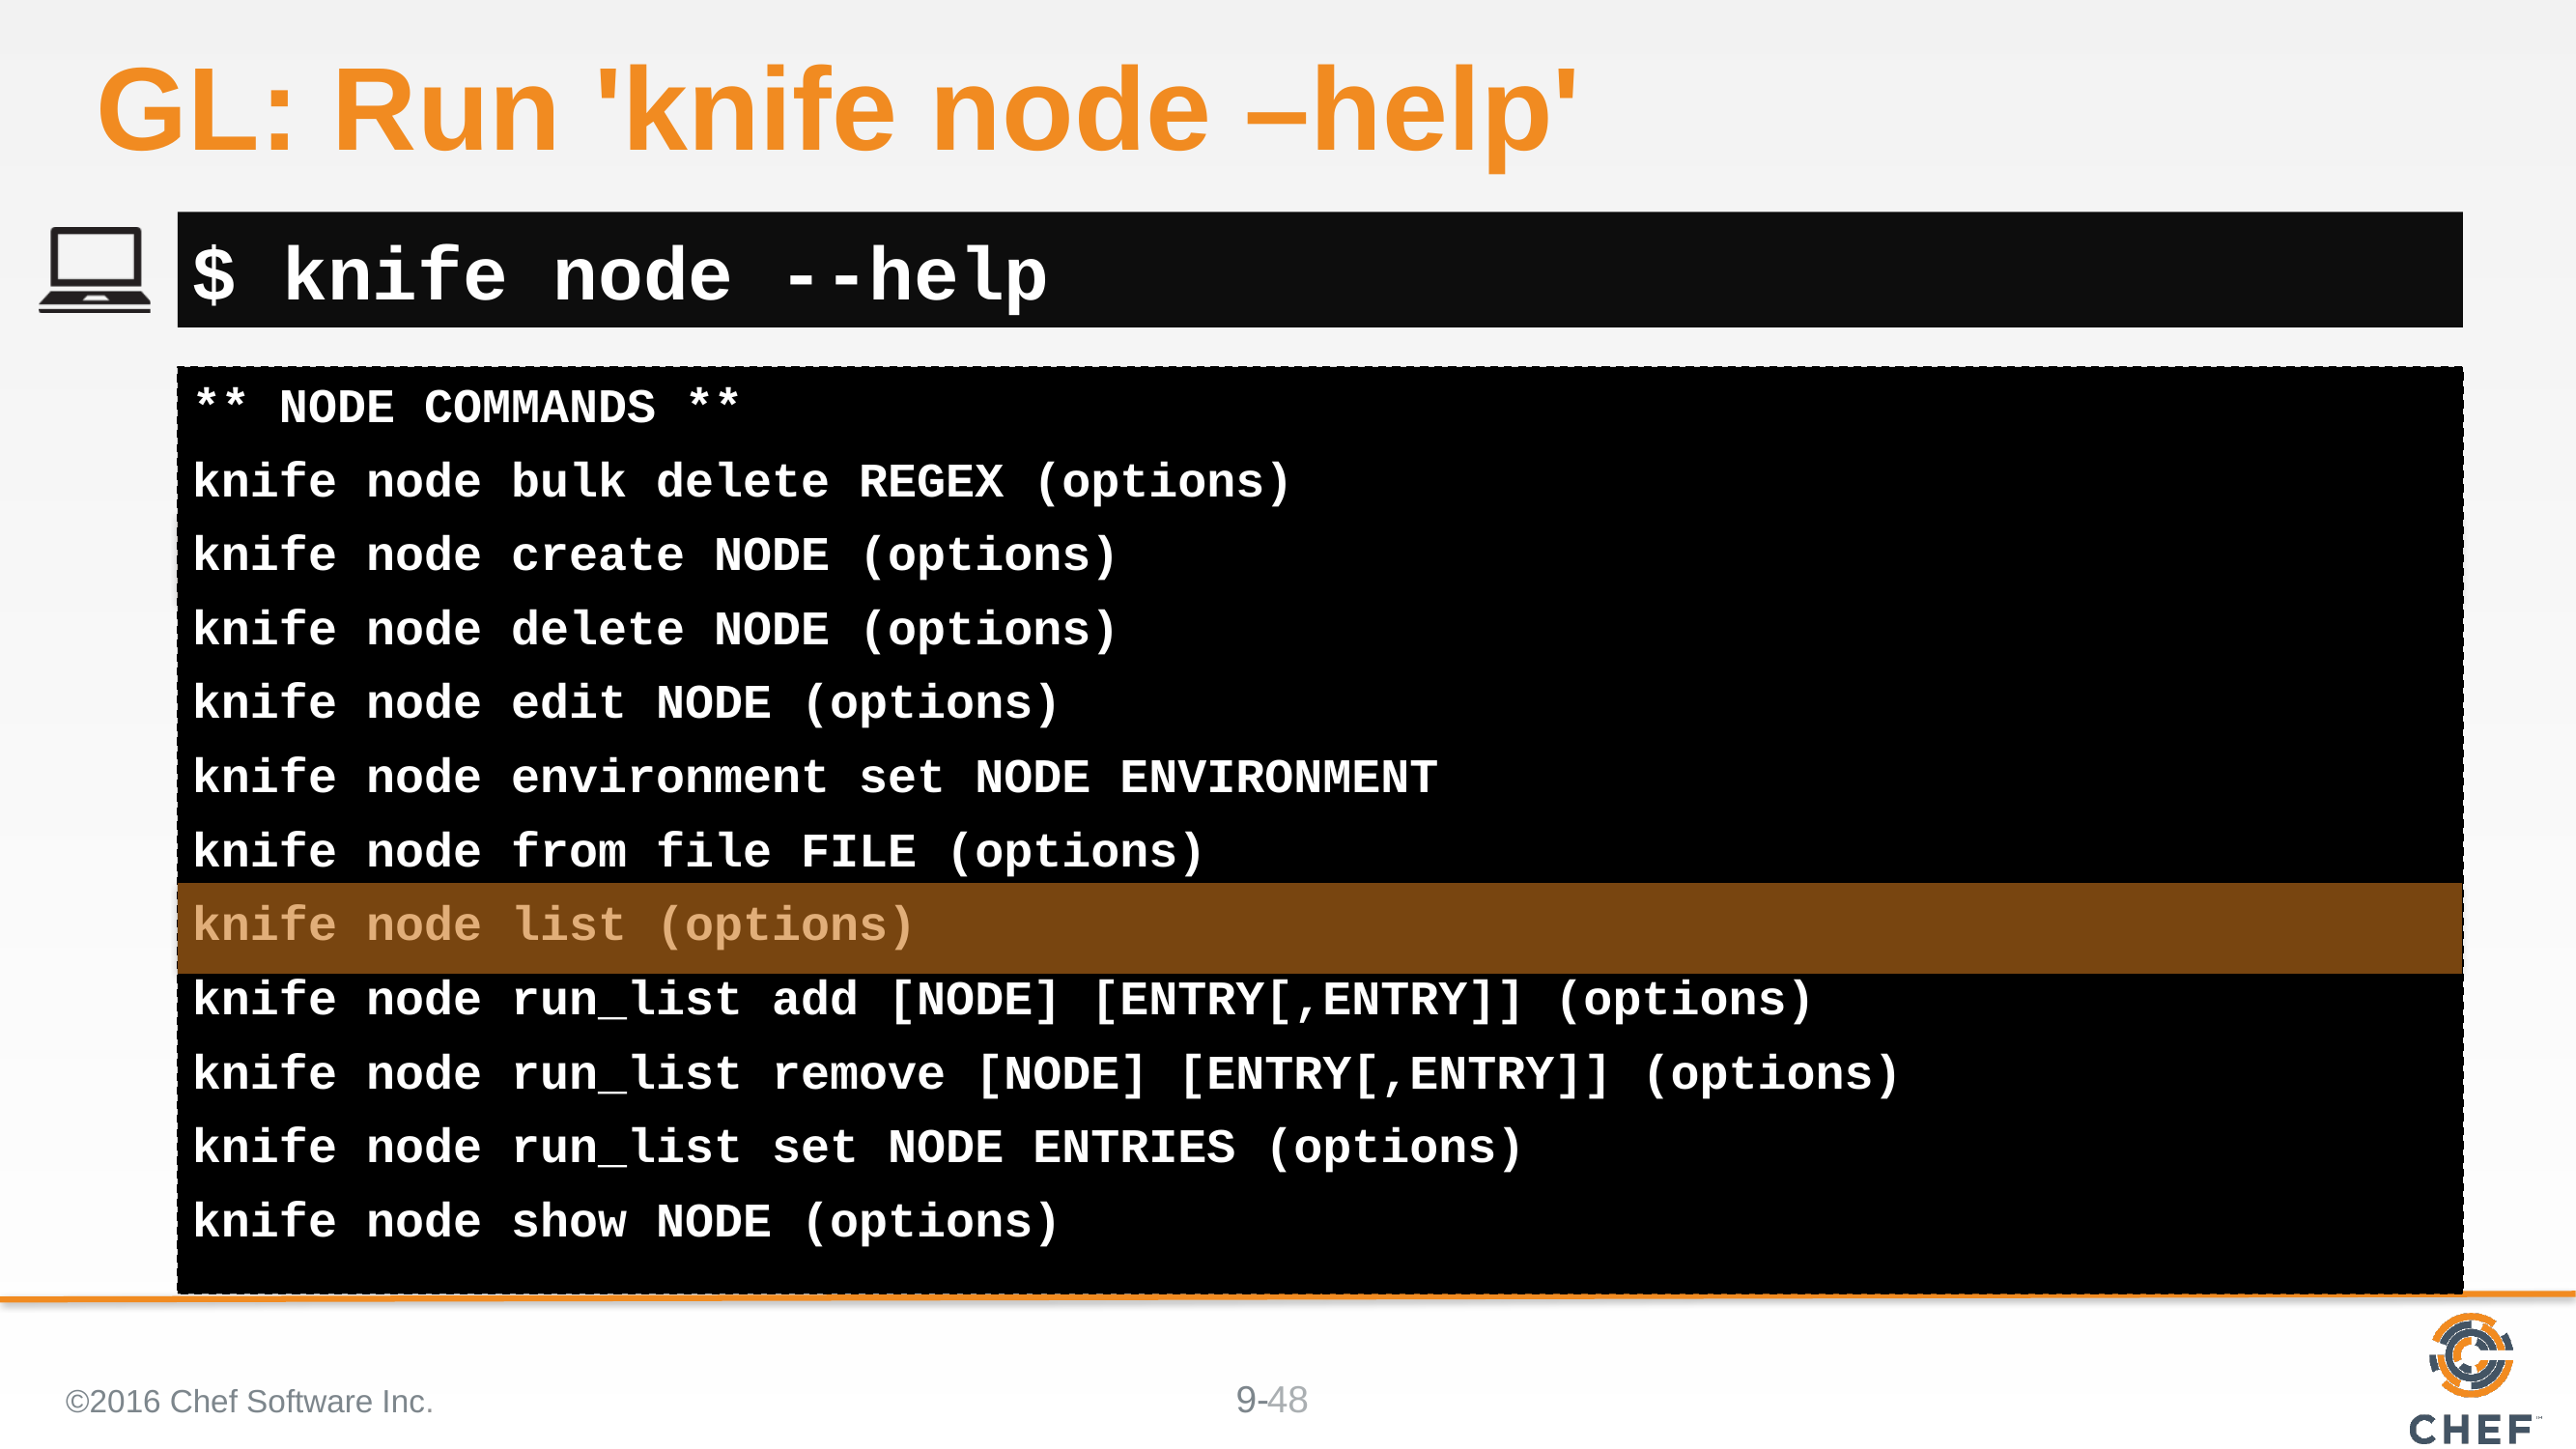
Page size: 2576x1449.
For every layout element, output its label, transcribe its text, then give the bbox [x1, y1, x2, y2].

list ** NODE COMMANDS ** knife node bulk delete REGEX (options) knife node create NODE (options) knife node delete NODE (options) knife node edit NODE (options) knife node environment set NODE ENVIRONMENT knife node from file FILE (options) knife node list (options) knife node run_list add [NODE] [ENTRY[,ENTRY]] (options) knife node run_list remove [NODE] [ENTRY[,ENTRY]] (options) knife node run_list set NODE ENTRIES (options) knife node show NODE (options) [177, 366, 2464, 883]
text_box [177, 882, 2463, 975]
list $ knife node --help [177, 212, 2463, 327]
title GL: Run 'knife node –help' [96, 48, 2463, 180]
picture [2399, 1297, 2550, 1449]
footer ©2016 Chef Software Inc. [51, 1359, 952, 1440]
slide_number 48 [998, 1359, 1578, 1437]
list ** NODE COMMANDS ** knife node bulk delete REGEX (options) knife node create NODE (options) knife node delete NODE (options) knife node edit NODE (options) knife node environment set NODE ENVIRONMENT knife node from file FILE (options) knife node list (options) knife node run_list add [NODE] [ENTRY[,ENTRY]] (options) knife node run_list remove [NODE] [ENTRY[,ENTRY]] (options) knife node run_list set NODE ENTRIES (options) knife node show NODE (options) [177, 985, 2464, 1294]
